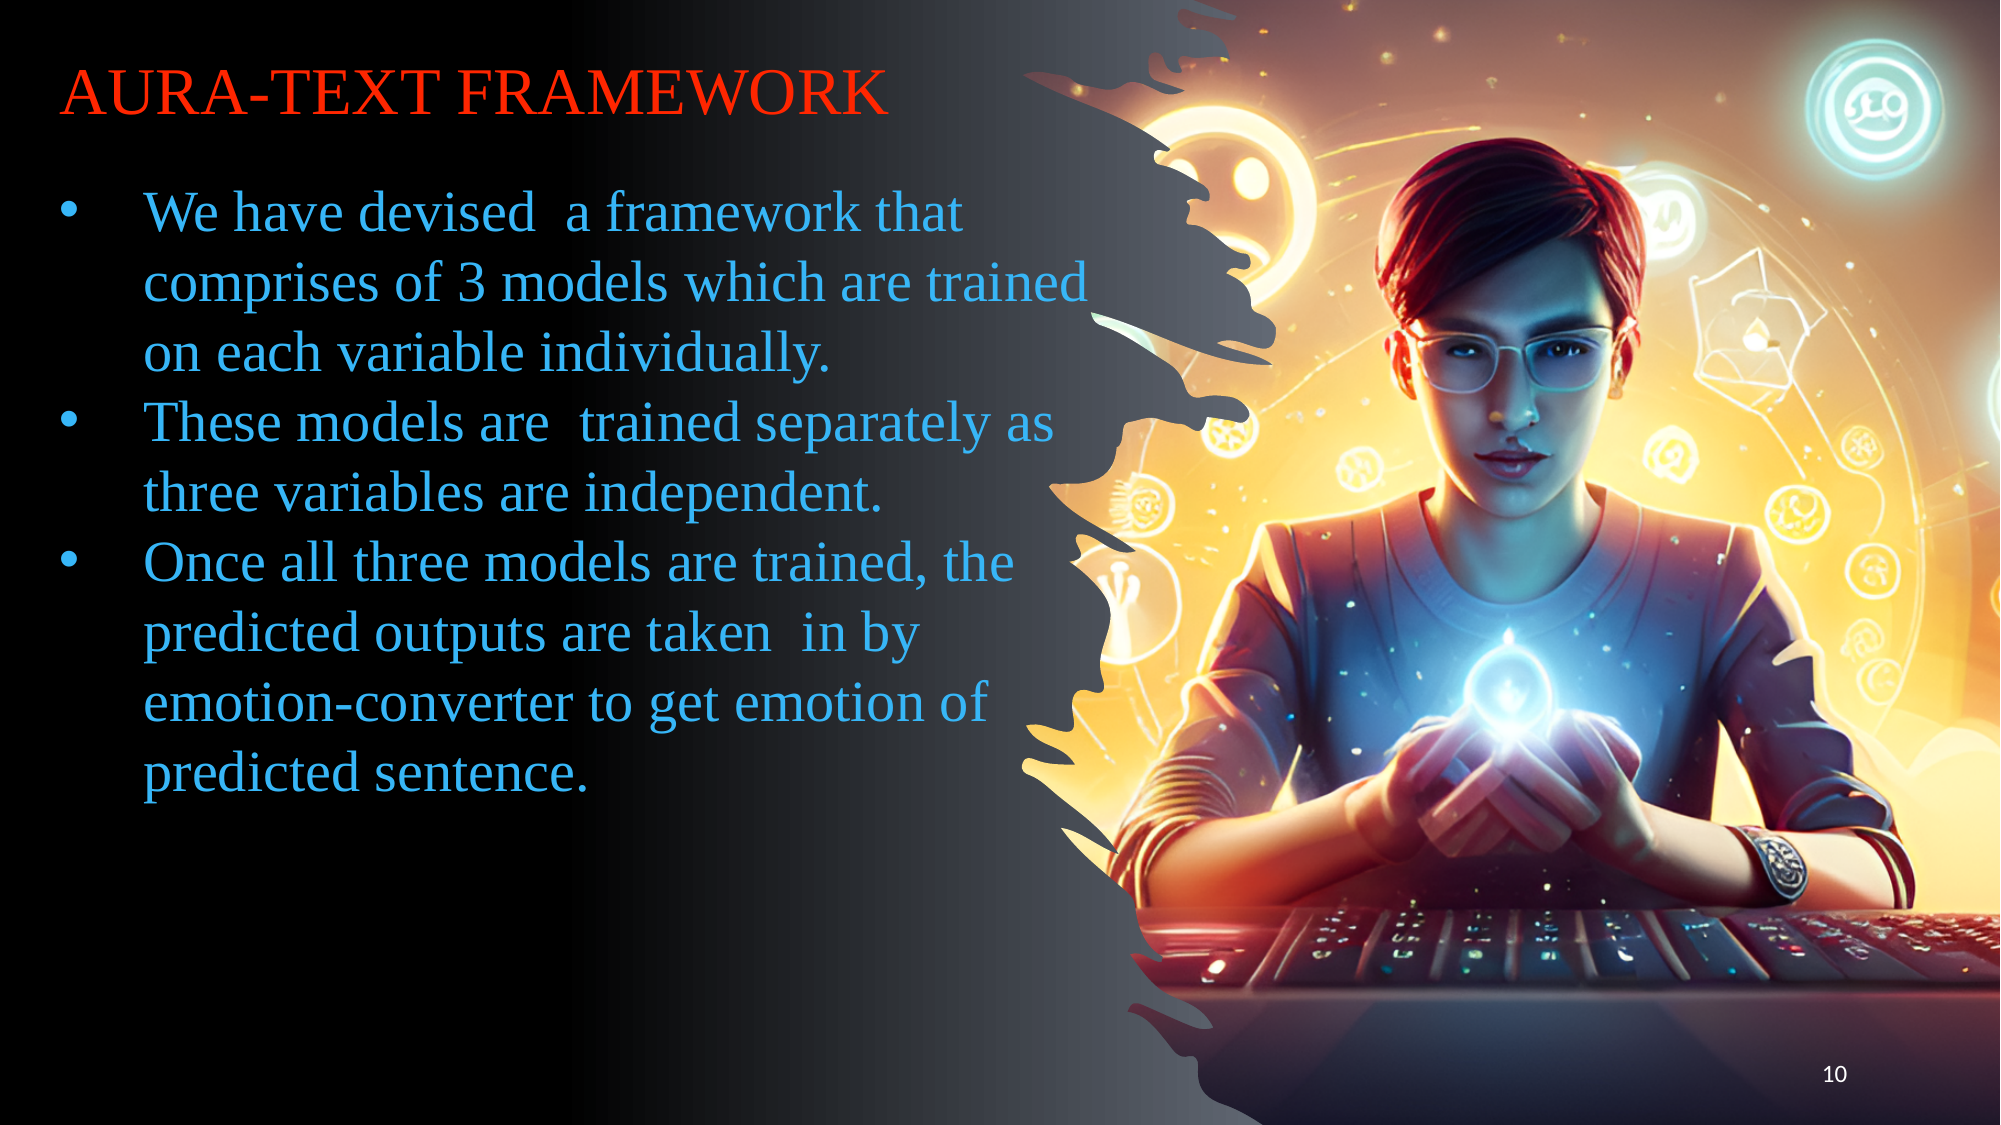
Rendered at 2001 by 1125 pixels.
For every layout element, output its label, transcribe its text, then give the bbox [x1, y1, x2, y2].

text_box We have devised a framework that comprises of 3 models which are trained on each variable individually. These models are trained separately as three variables are independent. Once all three models are trained, the predicted outputs are taken in by emotion-converter to get emotion of predicted sentence. [44, 165, 1021, 951]
picture [1021, 0, 2000, 1125]
text_box AURA-TEXT FRAMEWORK [44, 46, 1021, 137]
text_box [0, 0, 1021, 1125]
